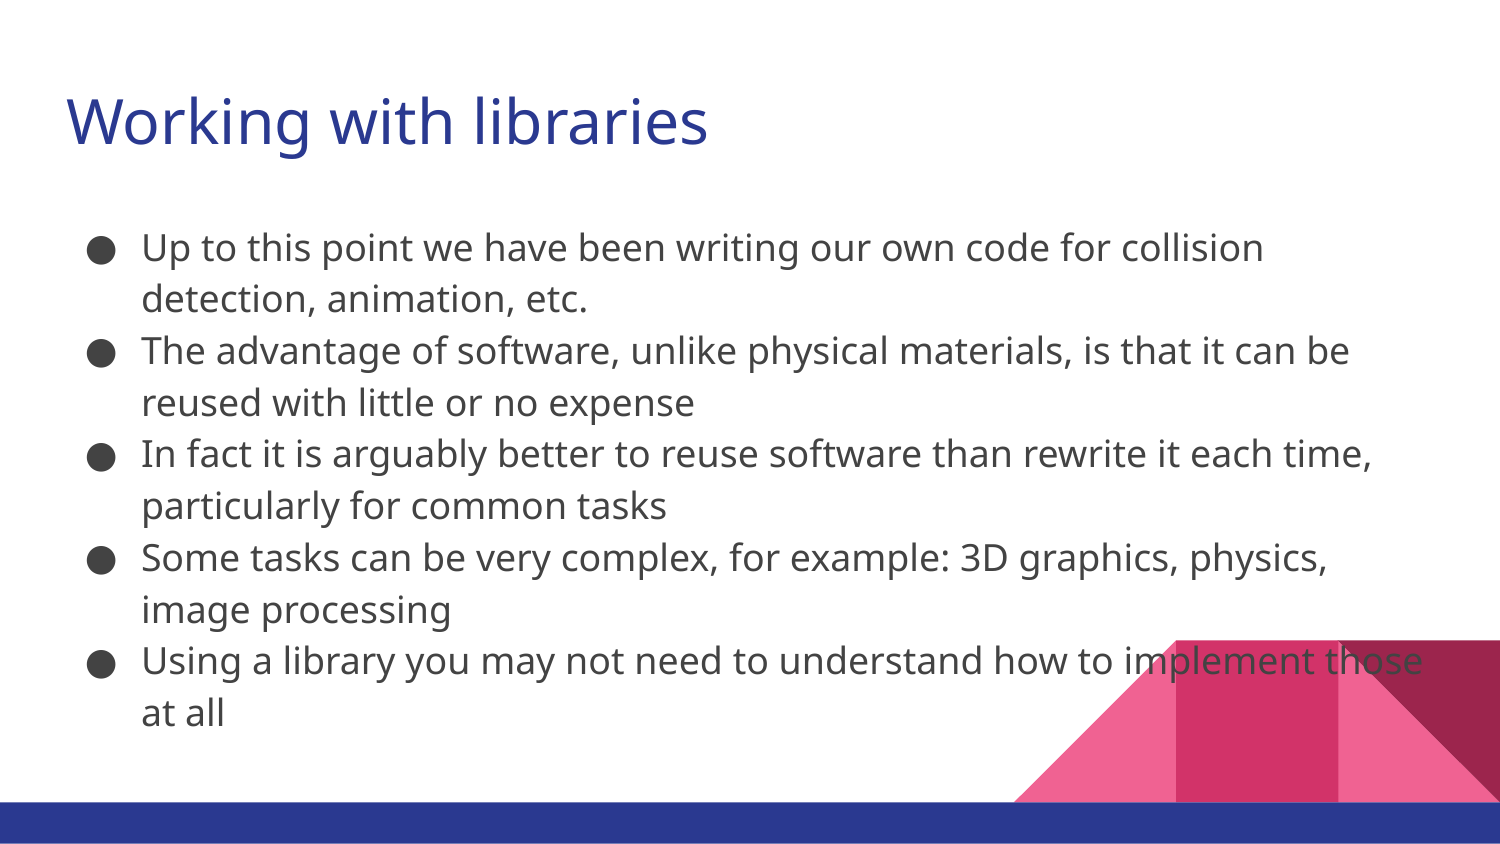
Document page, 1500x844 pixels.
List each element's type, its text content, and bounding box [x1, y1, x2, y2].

title Working with libraries [51, 67, 1449, 167]
list Up to this point we have been writing our own code for collision detection, animation, etc. The advantage of software, unlike physical materials, is that it can be reused with little or no expense In fact it is arguably better to reuse software than rewrite it each time, particularly for common tasks Some tasks can be very complex, for example: 3D graphics, physics, image processing Using a library you may not need to understand how to implement those at all [51, 201, 1449, 750]
